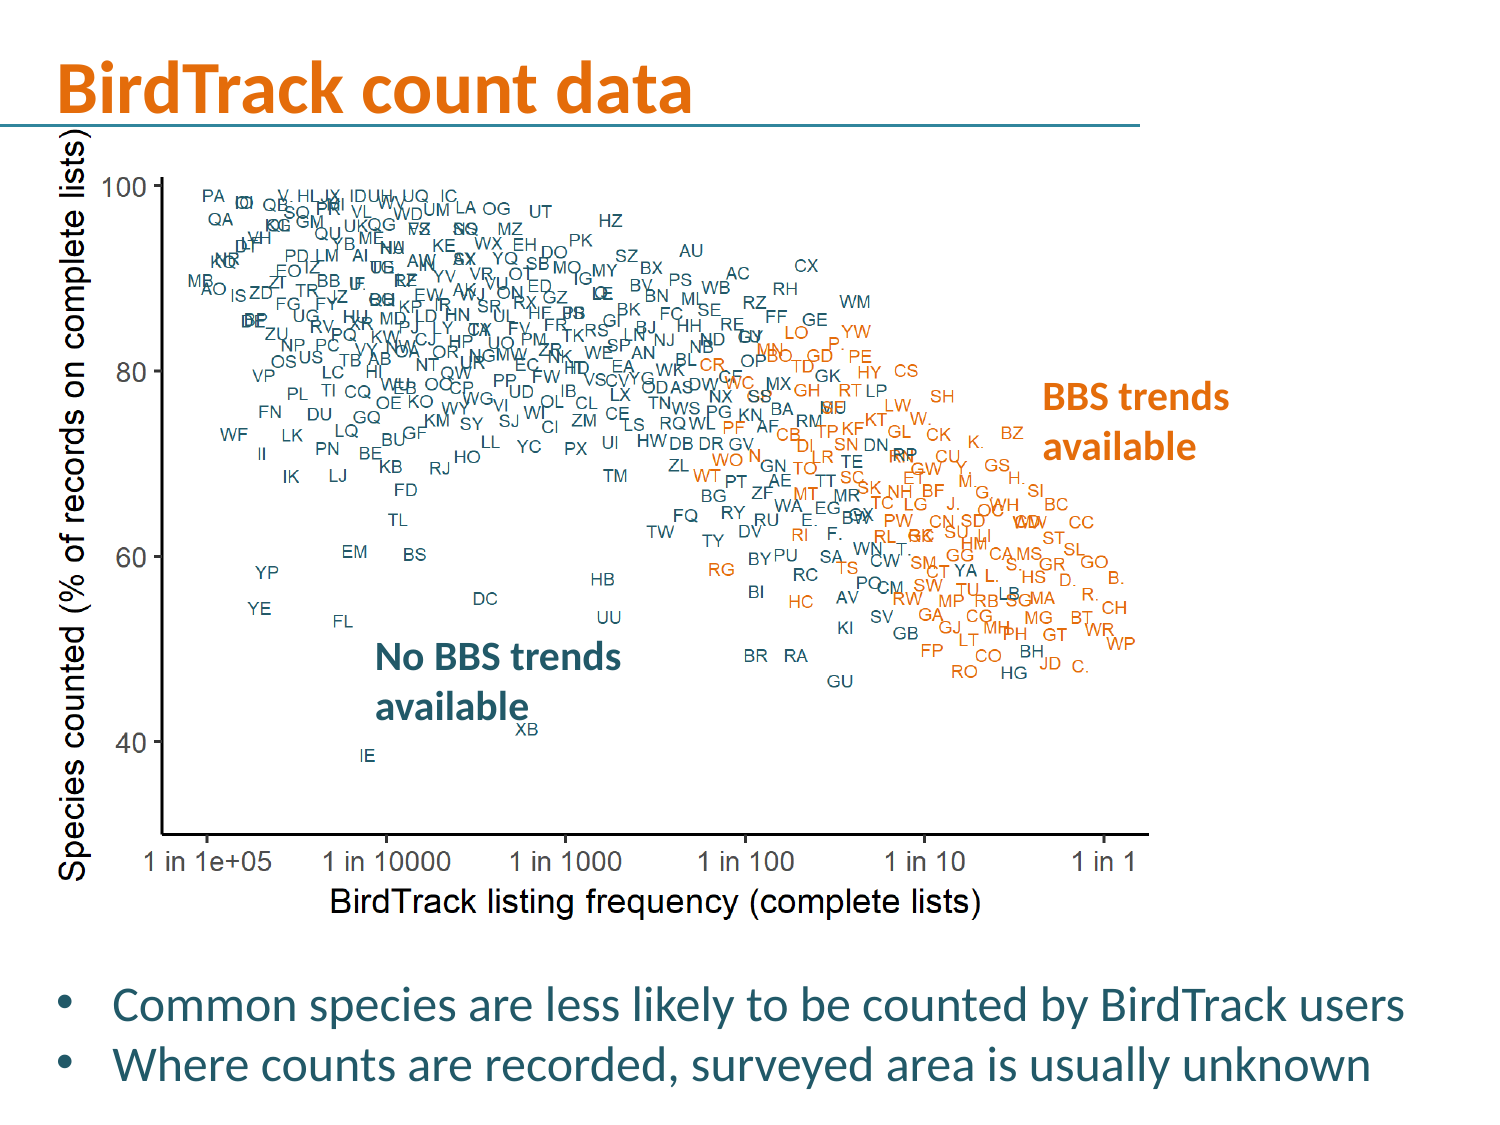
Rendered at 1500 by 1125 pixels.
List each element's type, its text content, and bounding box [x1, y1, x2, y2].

text_box Common species are less likely to be counted by BirdTrack users Where counts are recorded, surveyed area is usually unknown [39, 962, 1473, 1125]
text_box BBS trends available [1170, 360, 1254, 478]
text_box BirdTrack count data [41, 30, 1282, 136]
picture [40, 125, 1166, 938]
